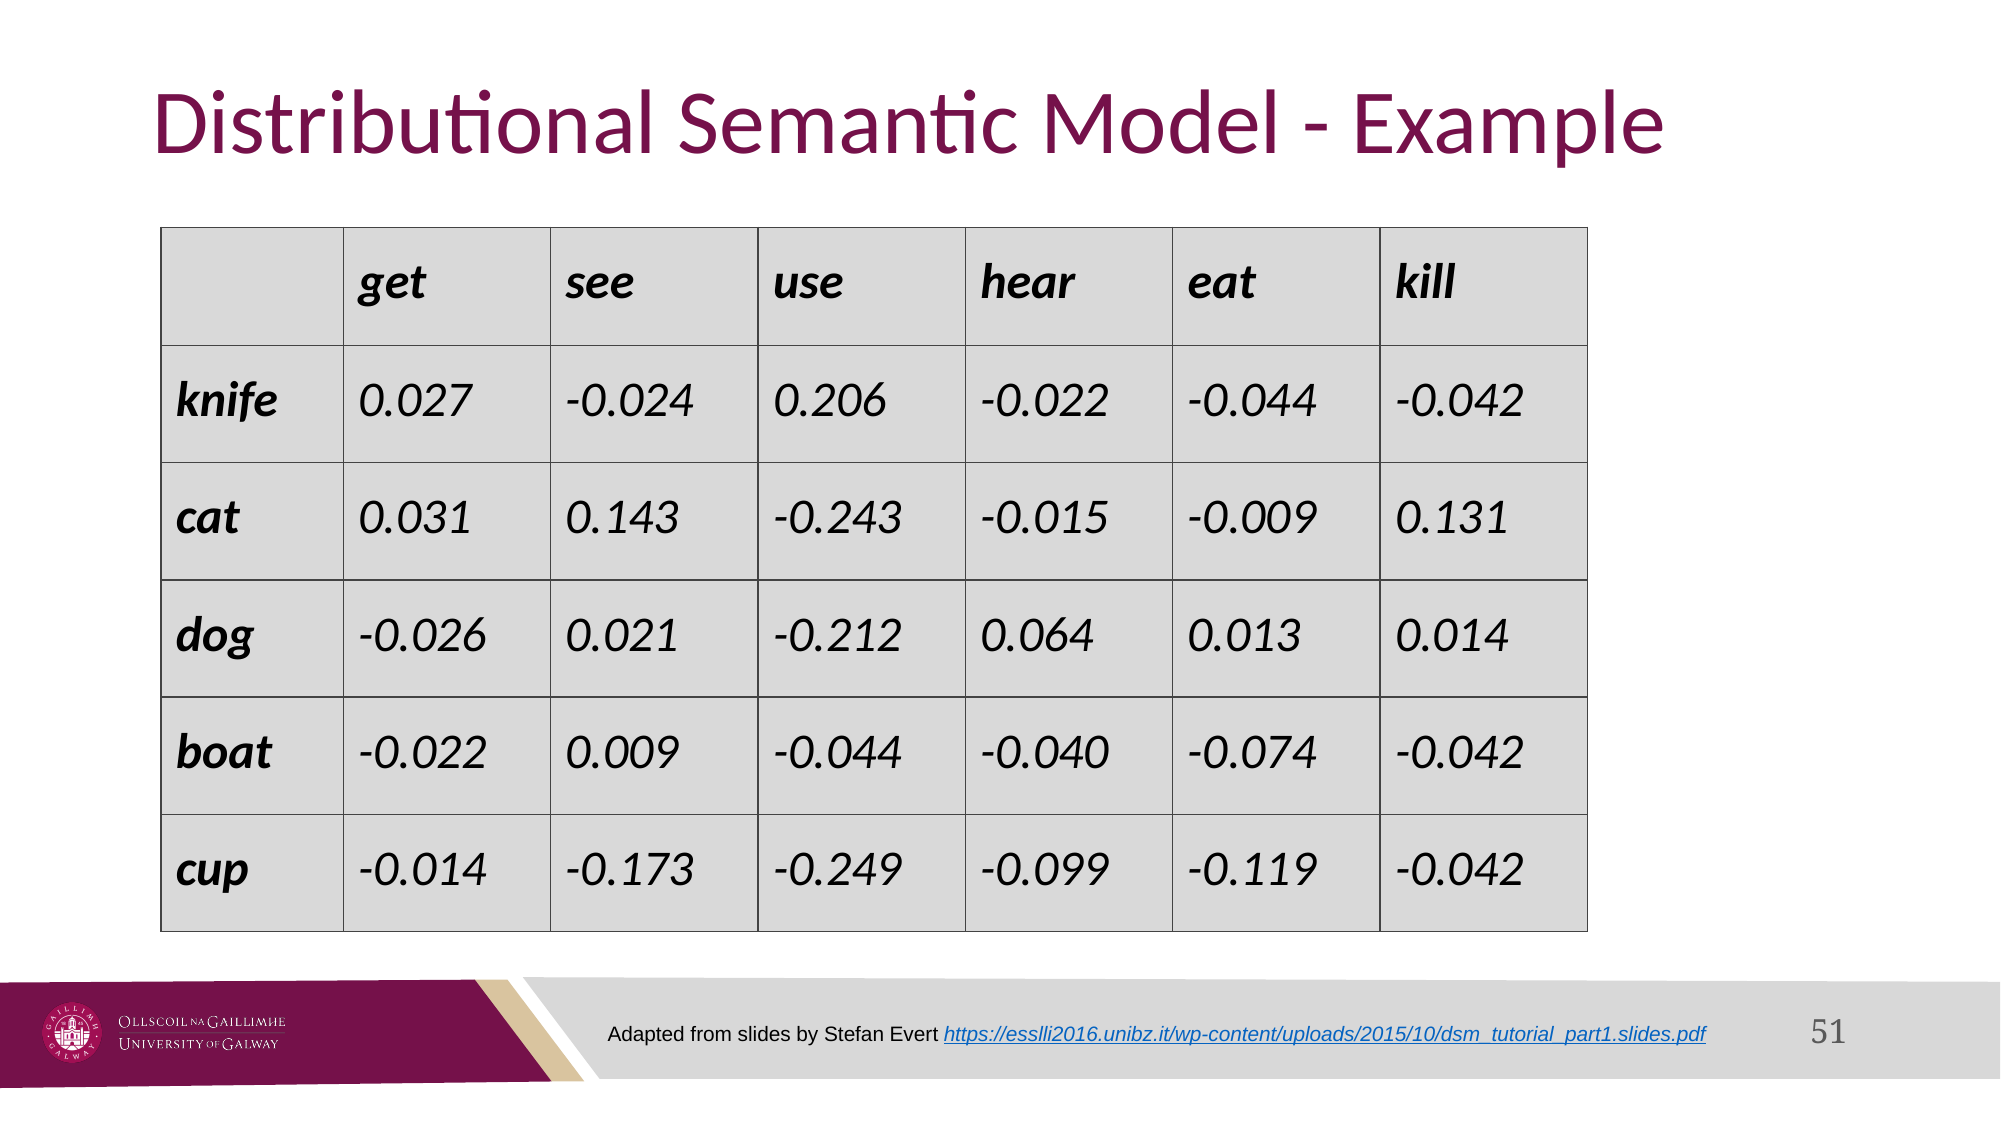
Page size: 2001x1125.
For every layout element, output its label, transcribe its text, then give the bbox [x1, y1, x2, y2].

table_cell 0.009 [551, 698, 757, 814]
table_cell 0.013 [1173, 581, 1379, 696]
table_cell 0.027 [344, 346, 550, 462]
table_header [162, 228, 343, 345]
table_cell -0.173 [551, 815, 757, 931]
table_cell 0.064 [966, 581, 1172, 696]
table_cell 0.206 [759, 346, 965, 462]
table_cell -0.042 [1381, 815, 1587, 931]
table_cell -0.044 [1173, 346, 1379, 462]
table_header hear [966, 228, 1172, 345]
table_cell -0.042 [1381, 346, 1587, 462]
table_cell -0.024 [551, 346, 757, 462]
table_cell -0.009 [1173, 463, 1379, 579]
table_cell knife [162, 346, 343, 462]
table_cell -0.015 [966, 463, 1172, 579]
table_header see [551, 228, 757, 345]
table_cell 0.031 [344, 463, 550, 579]
table_header get [344, 228, 550, 345]
table_cell -0.212 [759, 581, 965, 696]
table_cell dog [162, 581, 343, 696]
picture [42, 1002, 285, 1063]
table_cell -0.074 [1173, 698, 1379, 814]
table_cell -0.249 [759, 815, 965, 931]
table_cell -0.243 [759, 463, 965, 579]
table_cell 0.143 [551, 463, 757, 579]
table_cell -0.040 [966, 698, 1172, 814]
table_cell cup [162, 815, 343, 931]
table_cell cat [162, 463, 343, 579]
table_cell 0.131 [1381, 463, 1587, 579]
table_cell -0.119 [1173, 815, 1379, 931]
table_cell -0.026 [344, 581, 550, 696]
text_box Adapted from slides by Stefan Evert https://esslli2016.unibz.it/wp-content/uploads/2015/10/dsm_tutorial_part1.slides.pdf [592, 1005, 1747, 1052]
table_header use [759, 228, 965, 345]
table_header eat [1173, 228, 1379, 345]
table_header kill [1381, 228, 1587, 345]
table_cell 0.014 [1381, 581, 1587, 696]
title Distributional Semantic Model - Example [137, 59, 1863, 278]
table_cell boat [162, 698, 343, 814]
table_cell -0.044 [759, 698, 965, 814]
table_cell -0.014 [344, 815, 550, 931]
table_cell -0.042 [1381, 698, 1587, 814]
table_cell 0.021 [551, 581, 757, 696]
table_cell -0.099 [966, 815, 1172, 931]
footer 51 [1187, 1002, 1863, 1063]
table_cell -0.022 [344, 698, 550, 814]
table_cell -0.022 [966, 346, 1172, 462]
